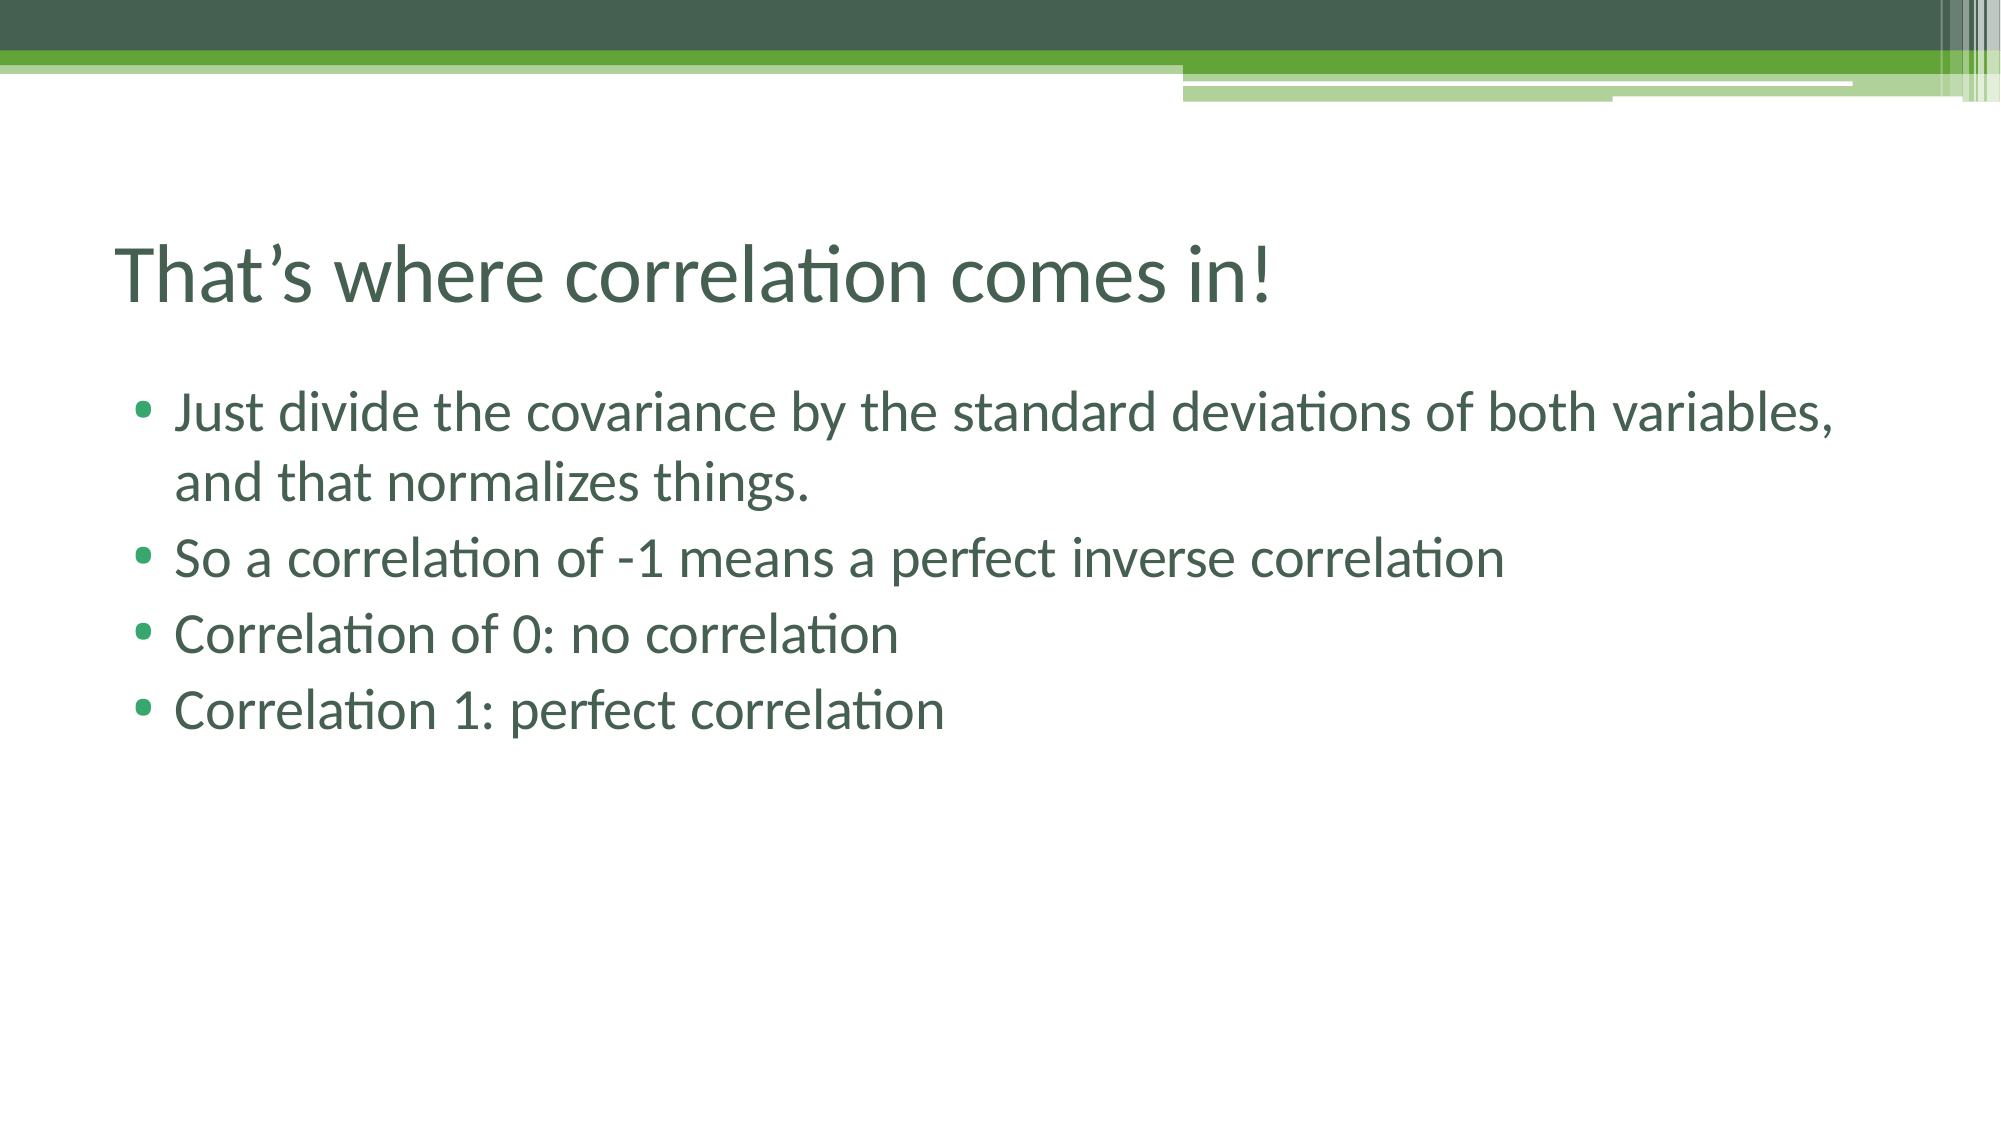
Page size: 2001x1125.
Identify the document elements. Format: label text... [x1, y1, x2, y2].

title That’s where correlation comes in! [112, 217, 1288, 408]
text_box Just divide the covariance by the standard deviations of both variables, and that normalizes things. So a correlation of -1 means a perfect inverse correlation Correlation of 0: no correlation Correlation 1: perfect correlation [130, 370, 1851, 742]
